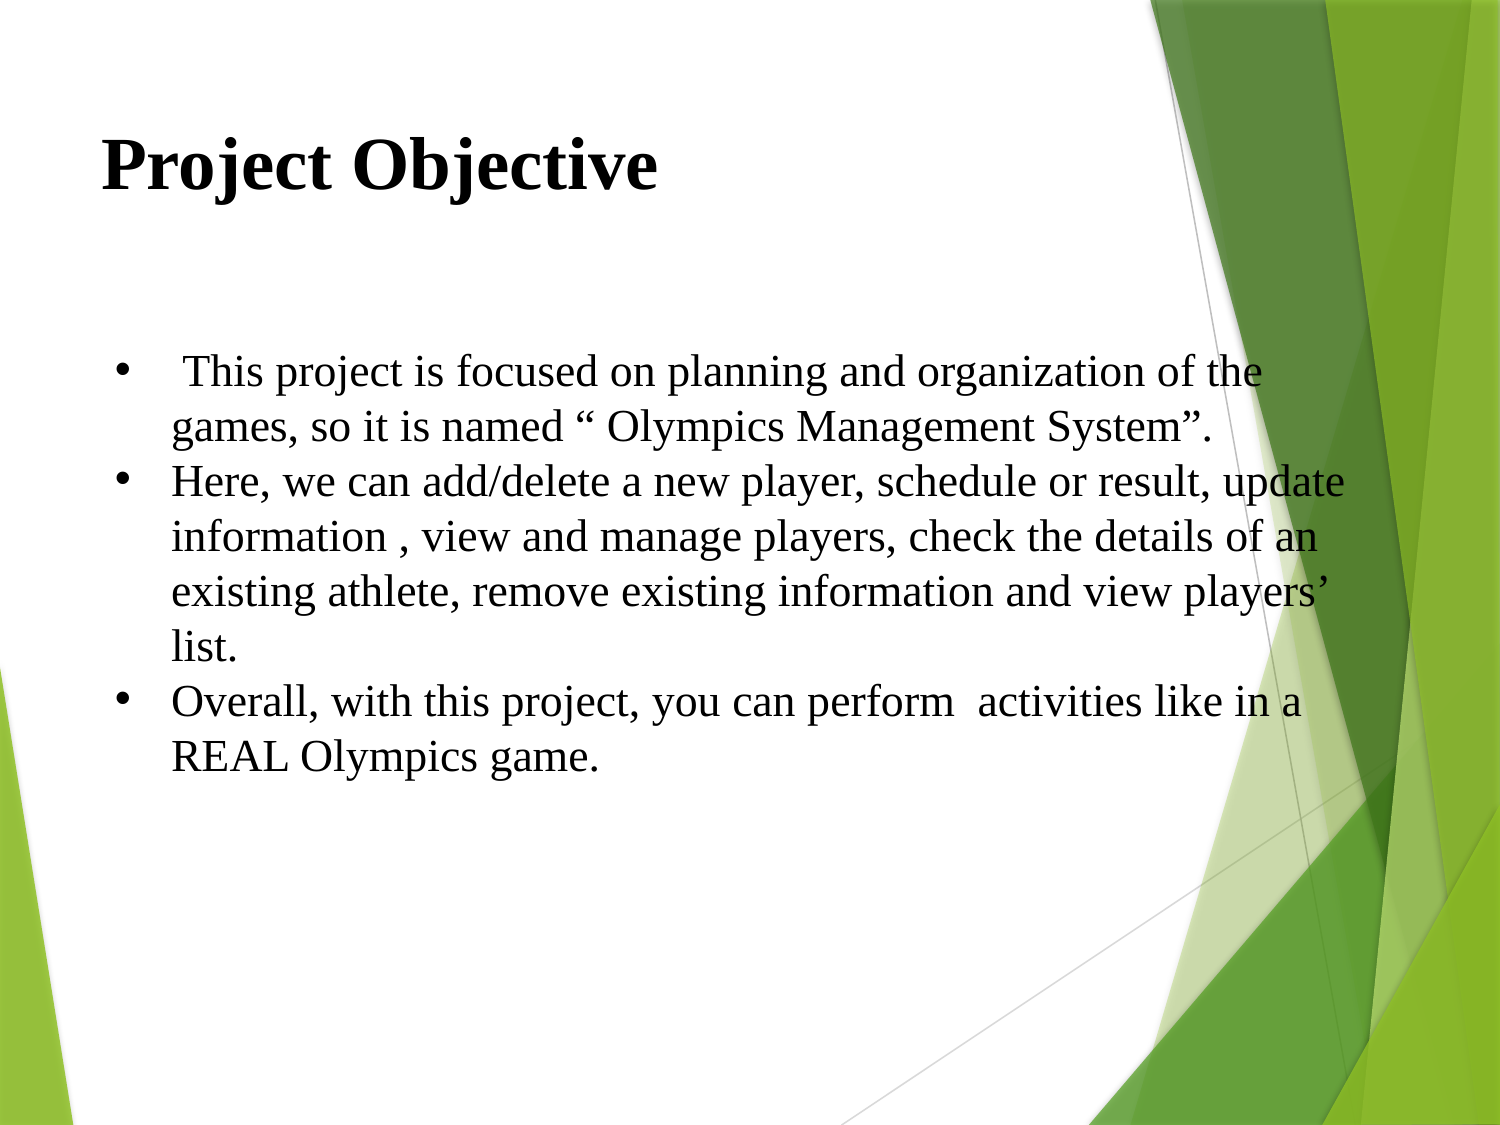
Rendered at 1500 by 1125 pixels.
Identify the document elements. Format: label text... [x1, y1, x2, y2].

text_box Project Objective [86, 107, 1387, 212]
text_box This project is focused on planning and organization of the games, so it is named “ Olympics Management System”. Here, we can add/delete a new player, schedule or result, update information , view and manage players, check the details of an existing athlete, remove existing information and view players’ list. Overall, with this project, you can perform activities like in a REAL Olympics game. [99, 333, 1400, 843]
